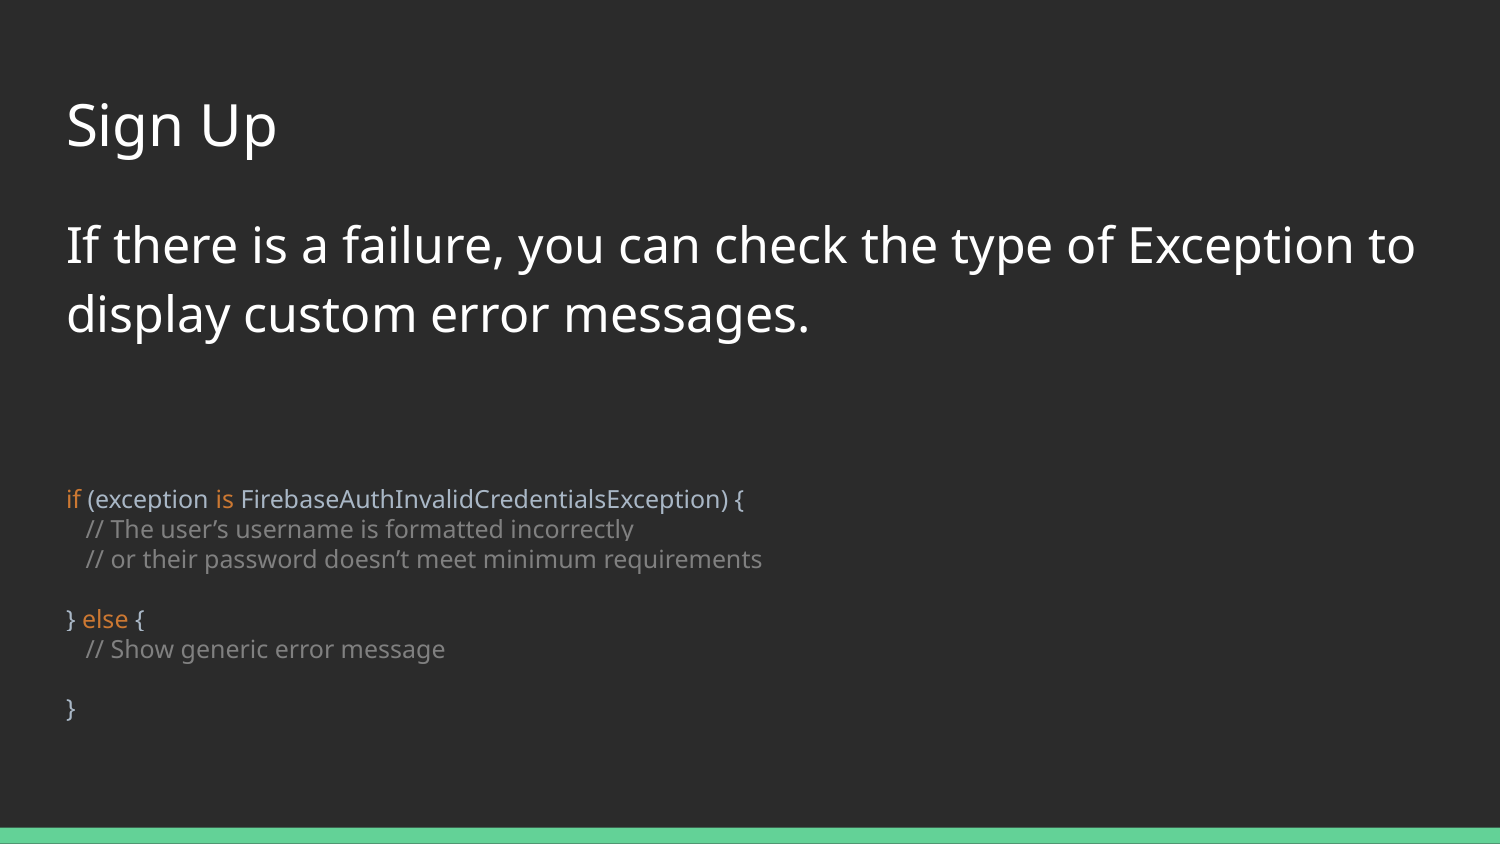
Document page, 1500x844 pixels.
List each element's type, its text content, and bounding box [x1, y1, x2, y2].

text_box if (exception is FirebaseAuthInvalidCredentialsException) { // The user’s username is formatted incorrectly // or their password doesn’t meet minimum requirements } else { // Show generic error message } [51, 415, 1440, 791]
title Sign Up [51, 72, 1449, 167]
text_box [51, 298, 1440, 415]
list If there is a failure, you can check the type of Exception to display custom error messages. [51, 189, 1449, 340]
